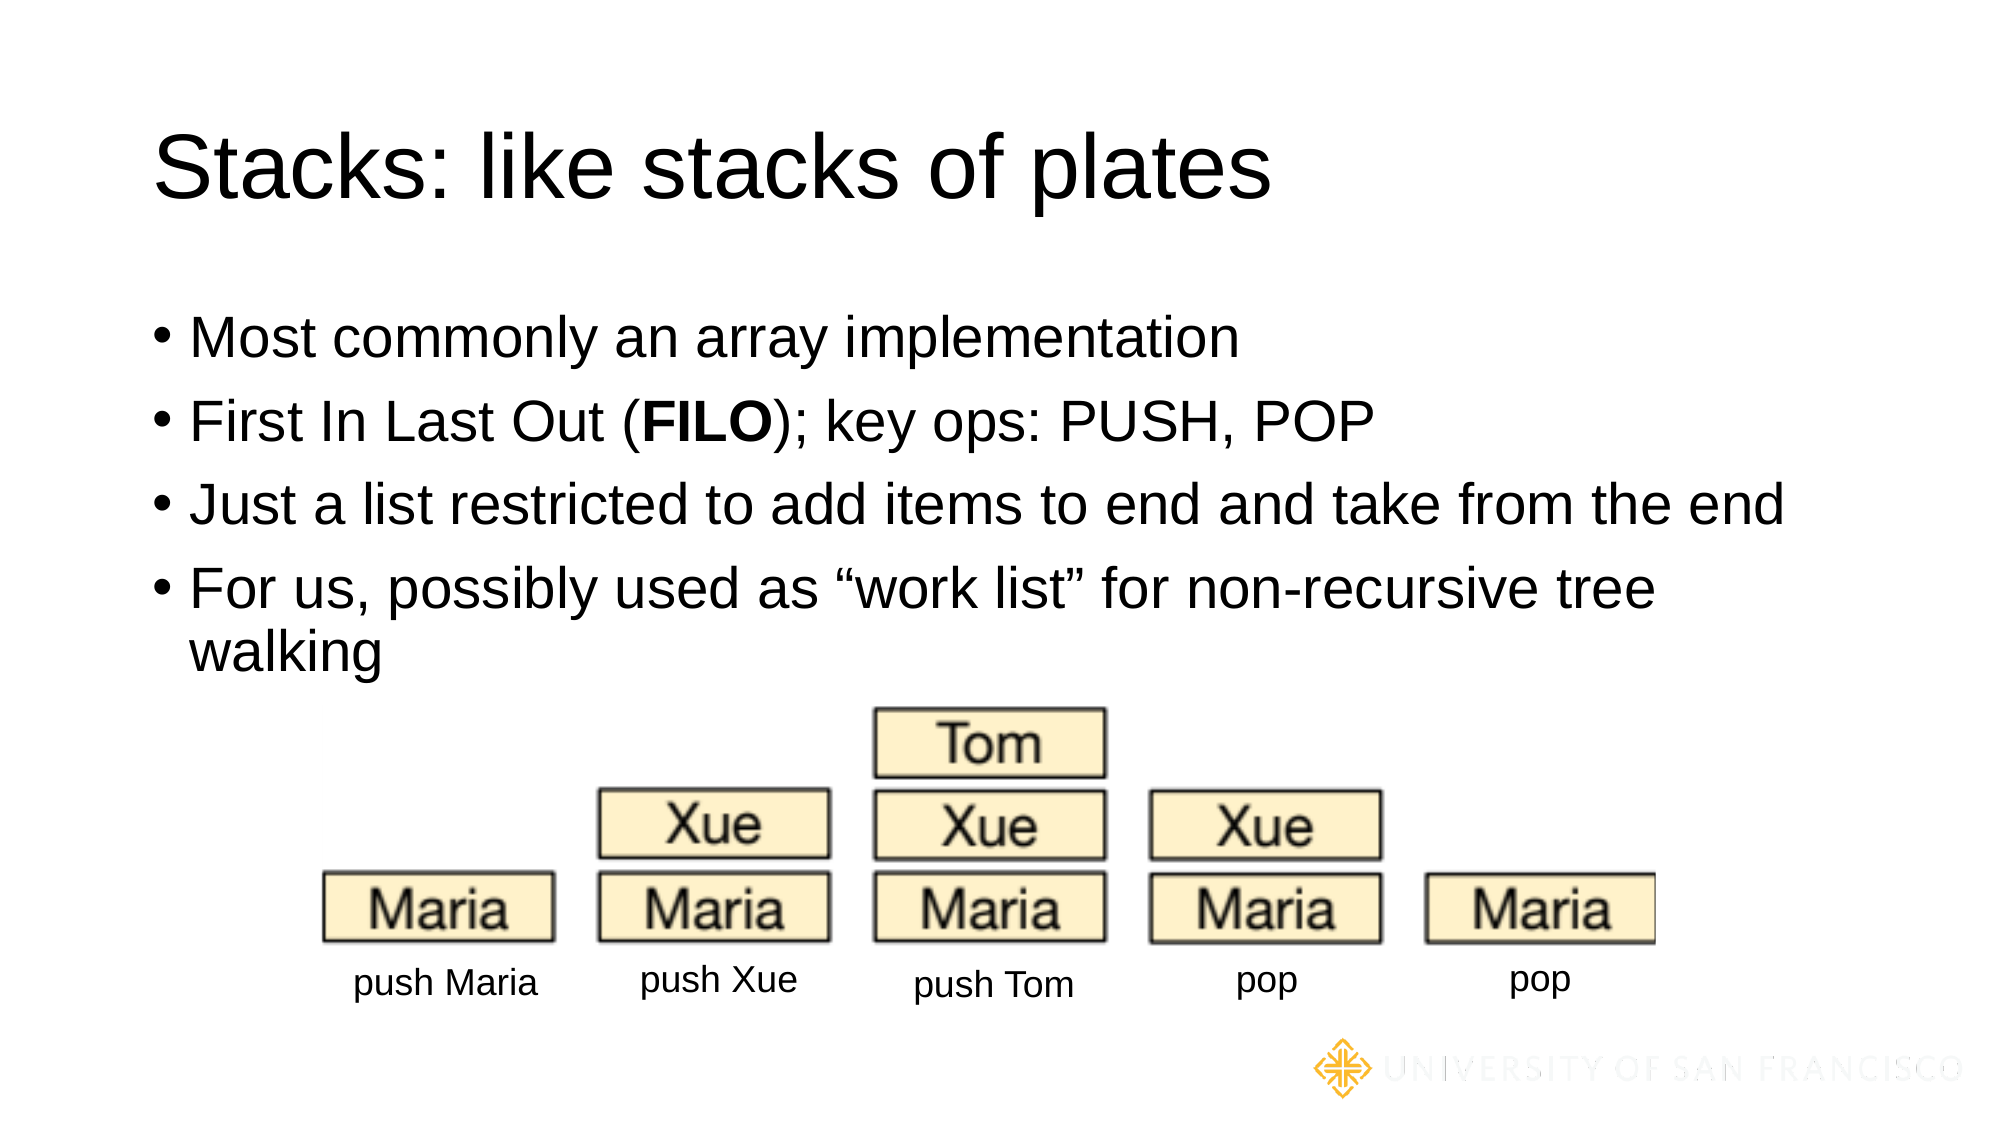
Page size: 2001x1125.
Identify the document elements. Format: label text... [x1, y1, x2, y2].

list Most commonly an array implementation First In Last Out (FILO); key ops: PUSH, POP Just a list restricted to add items to end and take from the end For us, possibly used as “work list” for non-recursive tree walking [137, 299, 1863, 1014]
text_box push Tom [898, 952, 1090, 1013]
picture [321, 705, 1656, 948]
text_box pop [1494, 948, 1587, 1007]
text_box push Maria [338, 950, 553, 1011]
title Stacks: like stacks of plates [137, 59, 1863, 278]
text_box push Xue [625, 948, 813, 1008]
text_box pop [1221, 948, 1313, 1008]
